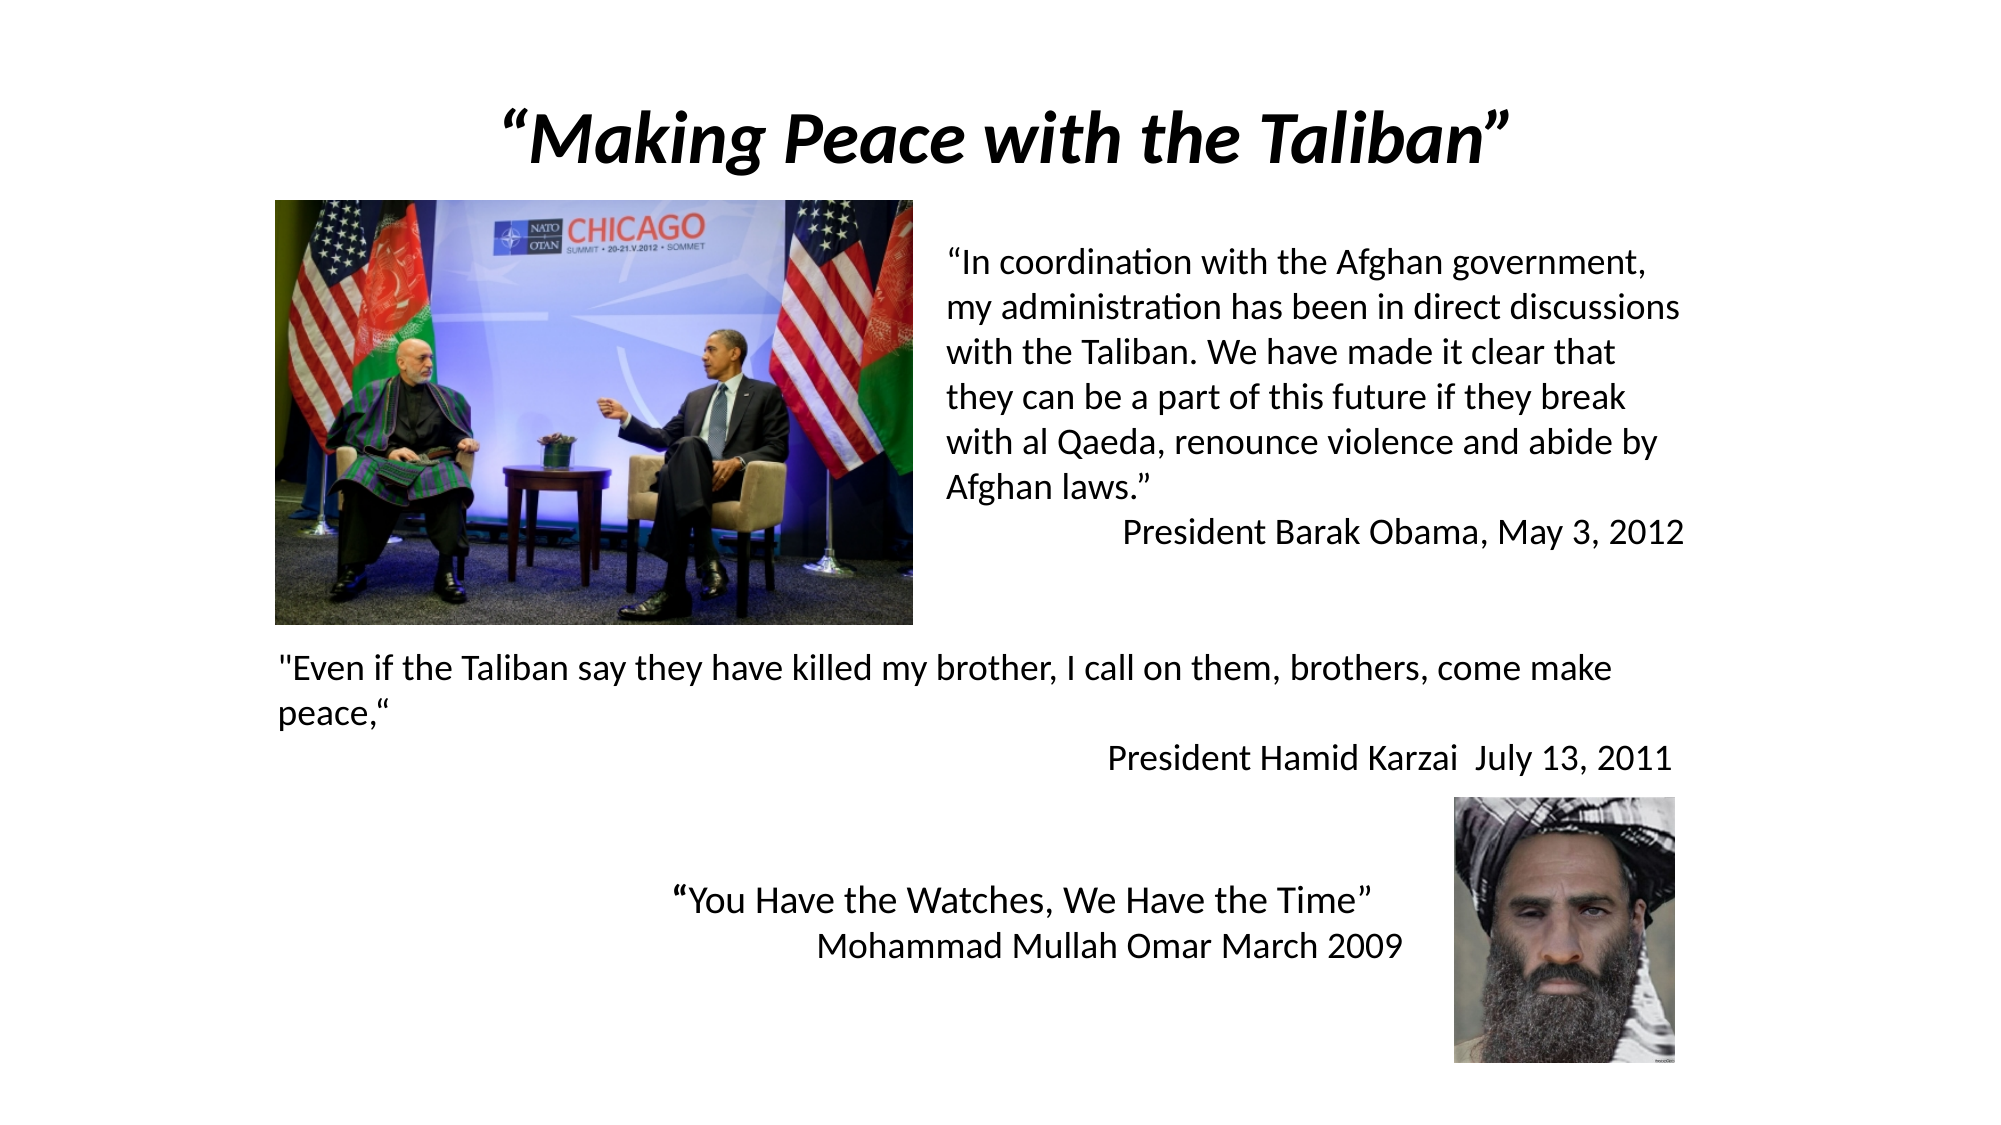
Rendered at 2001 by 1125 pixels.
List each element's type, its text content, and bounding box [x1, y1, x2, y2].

text_box “In coordination with the Afghan government, my administration has been in direct discussions with the Taliban. We have made it clear that they can be a part of this future if they break with al Qaeda, renounce violence and abide by Afghan laws.” President Barak Obama, May 3, 2012 [931, 229, 1700, 559]
text_box “Making Peace with the Taliban” [449, 81, 1565, 187]
picture [275, 200, 913, 625]
text_box "Even if the Taliban say they have killed my brother, I call on them, brothers, come make peace,“ President Hamid Karzai July 13, 2011 [262, 635, 1688, 786]
picture [1454, 797, 1676, 1063]
text_box “You Have the Watches, We Have the Time” Mohammad Mullah Omar March 2009 [656, 866, 1419, 974]
